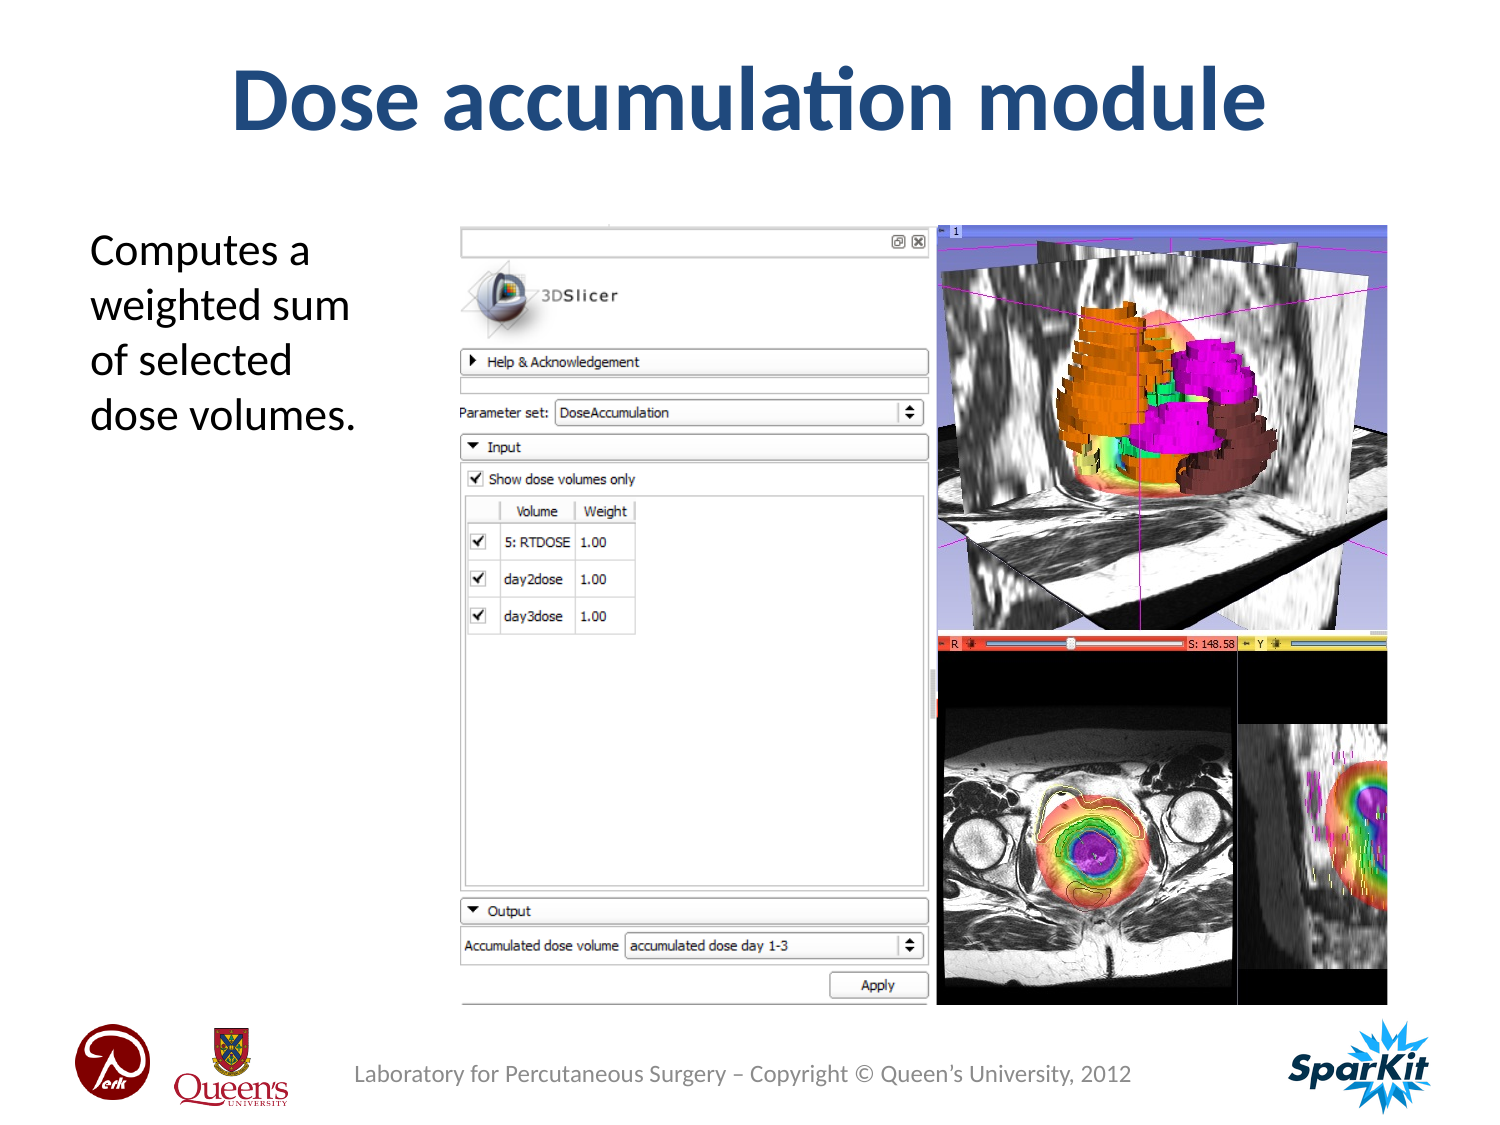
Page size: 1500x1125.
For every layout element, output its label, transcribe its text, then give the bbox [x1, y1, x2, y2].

list Computes a weighted sum of selected dose volumes. [74, 212, 376, 938]
picture [75, 1024, 150, 1100]
picture [174, 1028, 288, 1106]
title Dose accumulation module [74, 0, 1426, 188]
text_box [459, 224, 1388, 1005]
footer Laboratory for Percutaneous Surgery – Copyright © Queen’s University, 2012 [312, 1042, 1175, 1103]
picture [1287, 1018, 1431, 1115]
